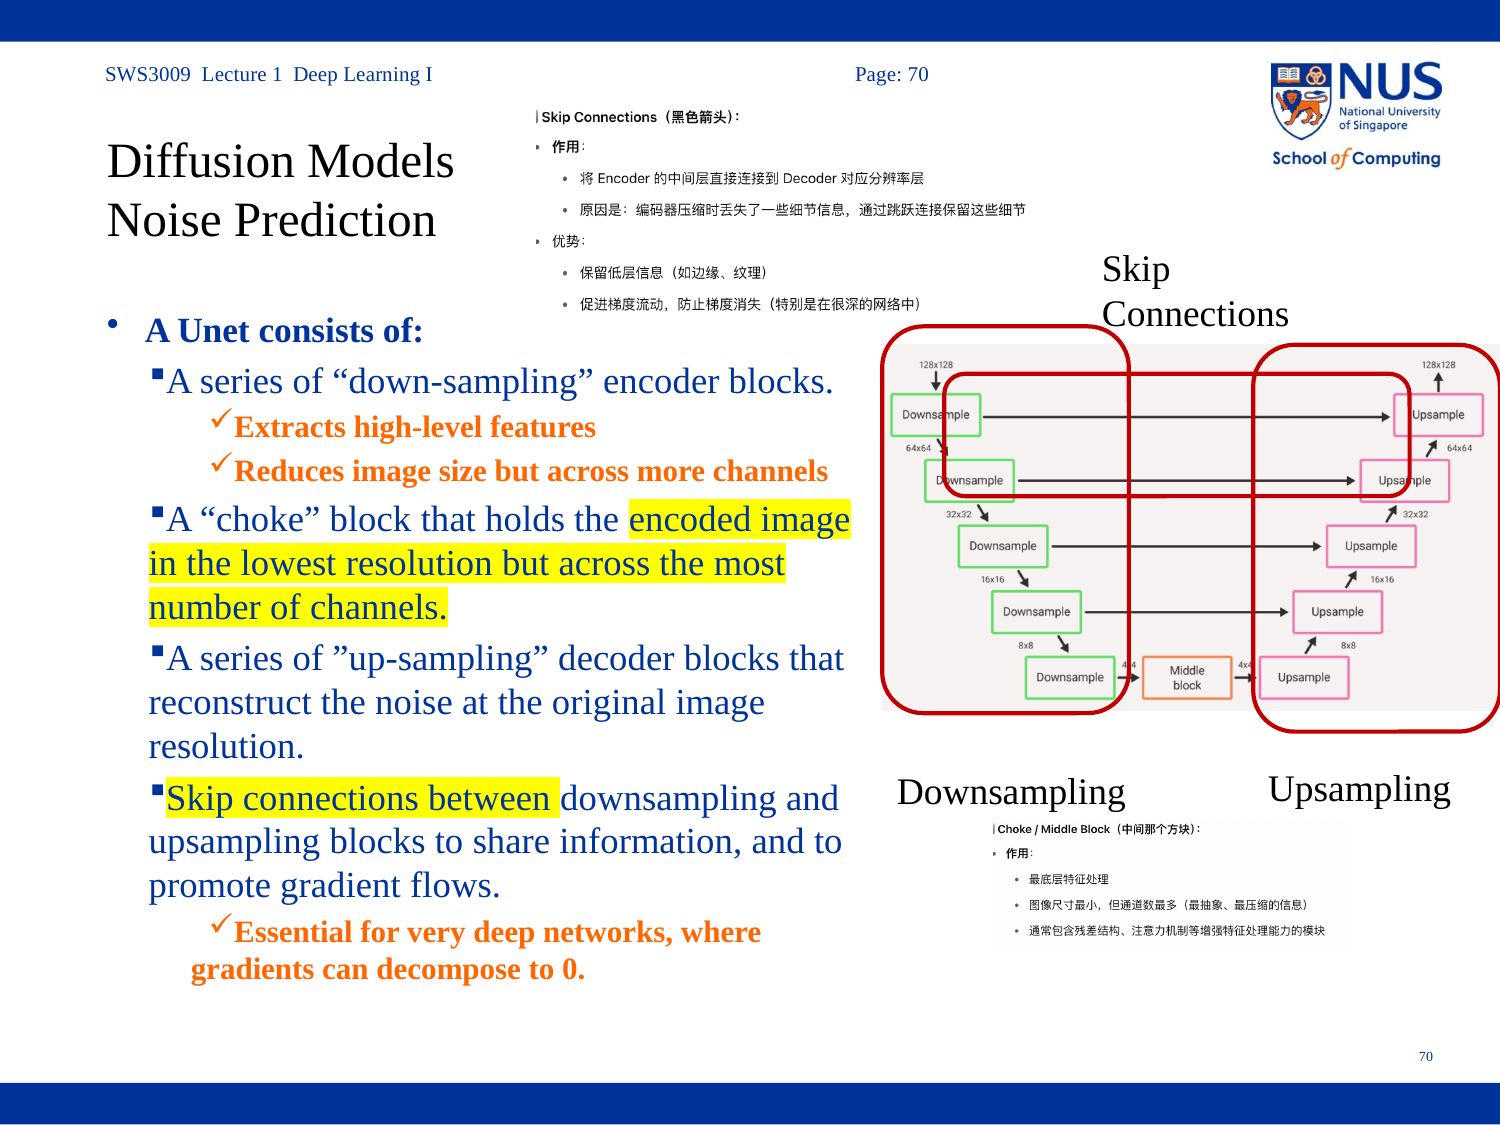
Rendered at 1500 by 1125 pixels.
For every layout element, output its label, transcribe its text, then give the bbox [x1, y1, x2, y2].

picture [535, 106, 1026, 322]
text_box [1263, 718, 1490, 732]
list A Unet consists of: A series of “down-sampling” encoder blocks. Extracts high-level features Reduces image size but across more channels A “choke” block that holds the encoded image in the lowest resolution but across the most number of channels. A series of ”up-sampling” decoder blocks that reconstruct the noise at the original image resolution. Skip connections between downsampling and upsampling blocks to share information, and to promote gradient flows. Essential for very deep networks, where gradients can decompose to 0. [90, 298, 883, 1022]
title Diffusion Models Noise Prediction [90, 93, 1160, 282]
text_box Skip Connections [1087, 236, 1377, 342]
slide_number 70 [1136, 1038, 1450, 1115]
text_box [890, 326, 1121, 343]
picture [993, 818, 1350, 954]
picture [1271, 61, 1442, 171]
picture [881, 344, 1500, 711]
text_box Upsampling [1253, 757, 1500, 817]
text_box Downsampling [882, 759, 1172, 820]
